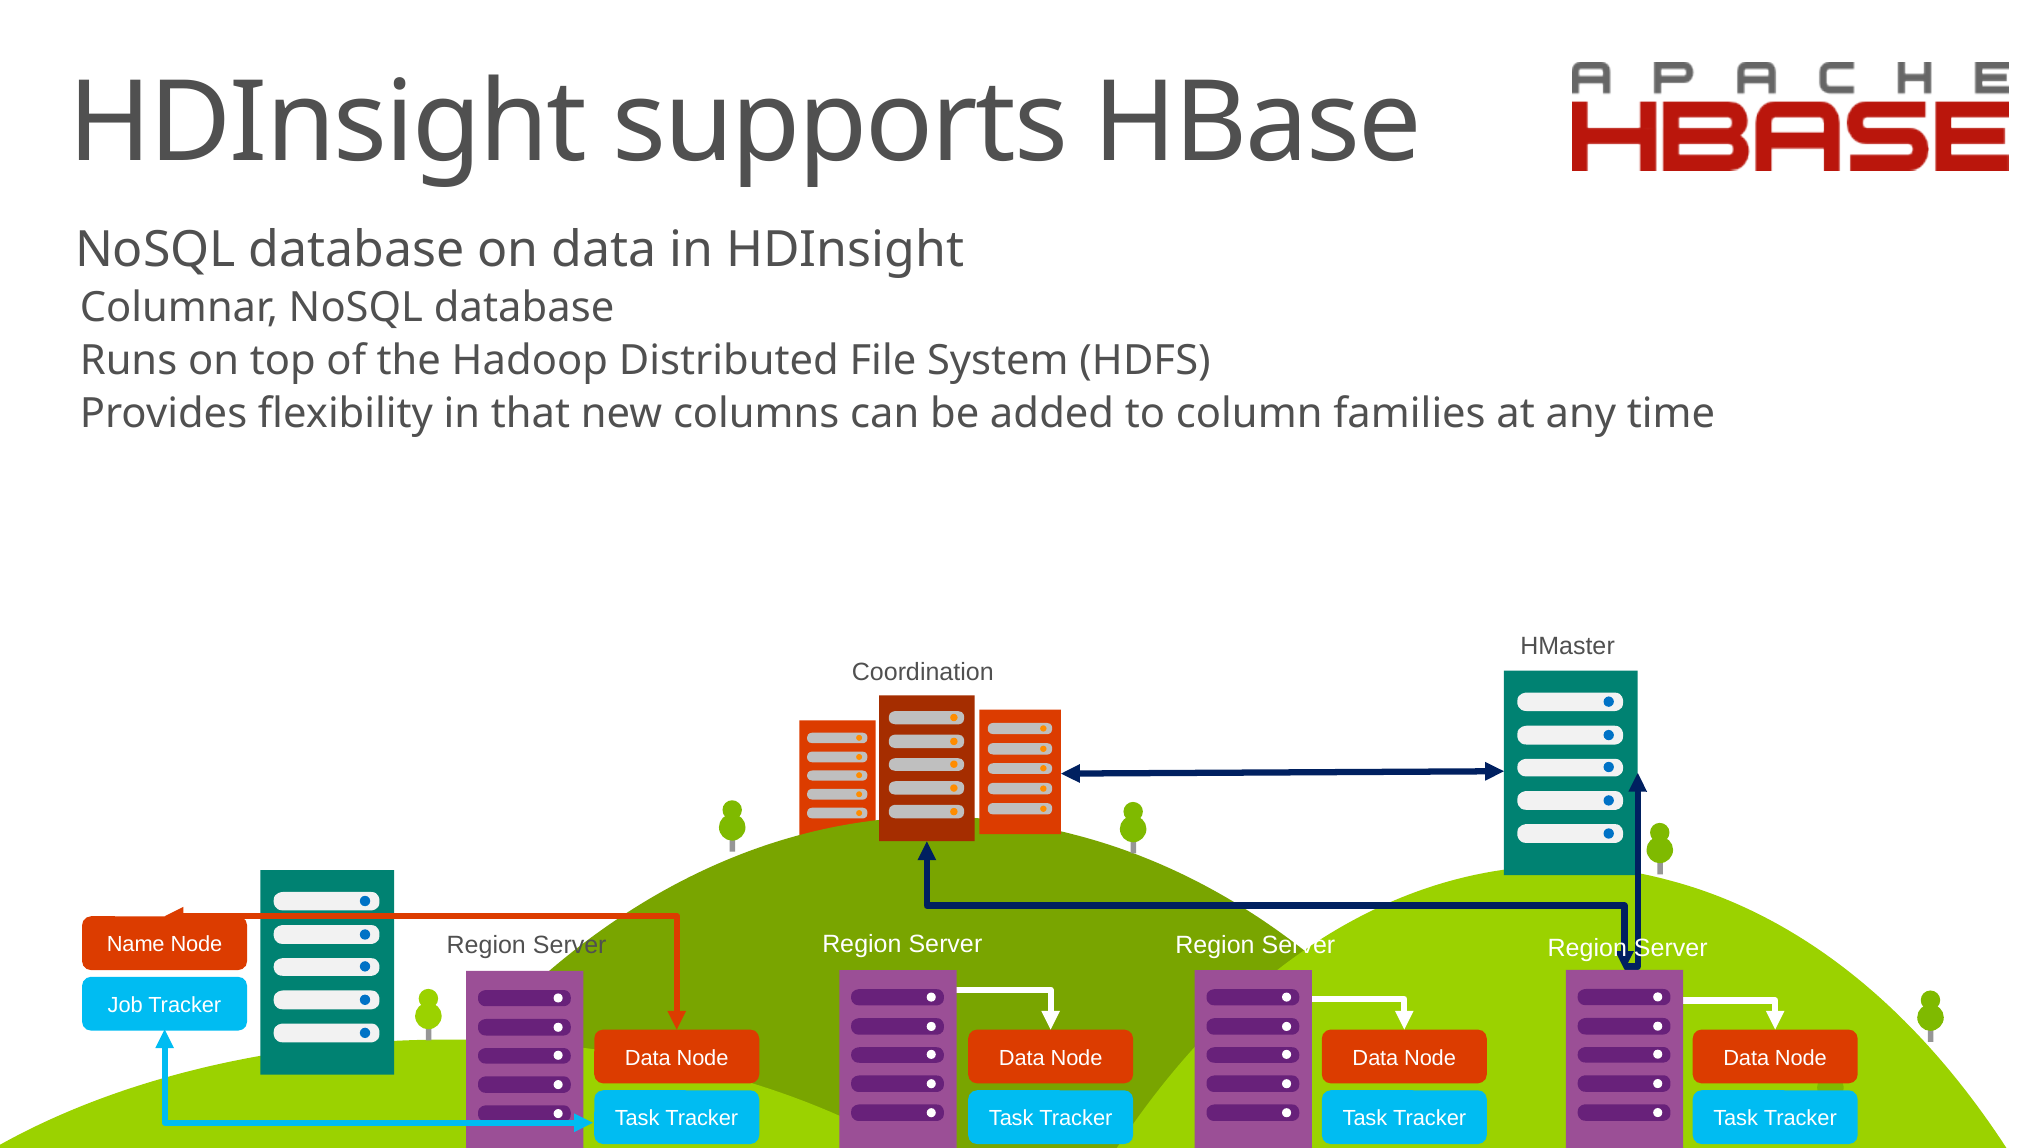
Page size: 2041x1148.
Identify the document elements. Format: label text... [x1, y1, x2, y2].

picture [1572, 62, 2009, 171]
title HDInsight supports HBase [45, 48, 1996, 198]
list NoSQL database on data in HDInsight Columnar, NoSQL database Runs on top of the Hadoop Distributed File System (HDFS) Provides flexibility in that new columns can be added to column families at any time [45, 198, 1996, 537]
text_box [0, 621, 2009, 1148]
